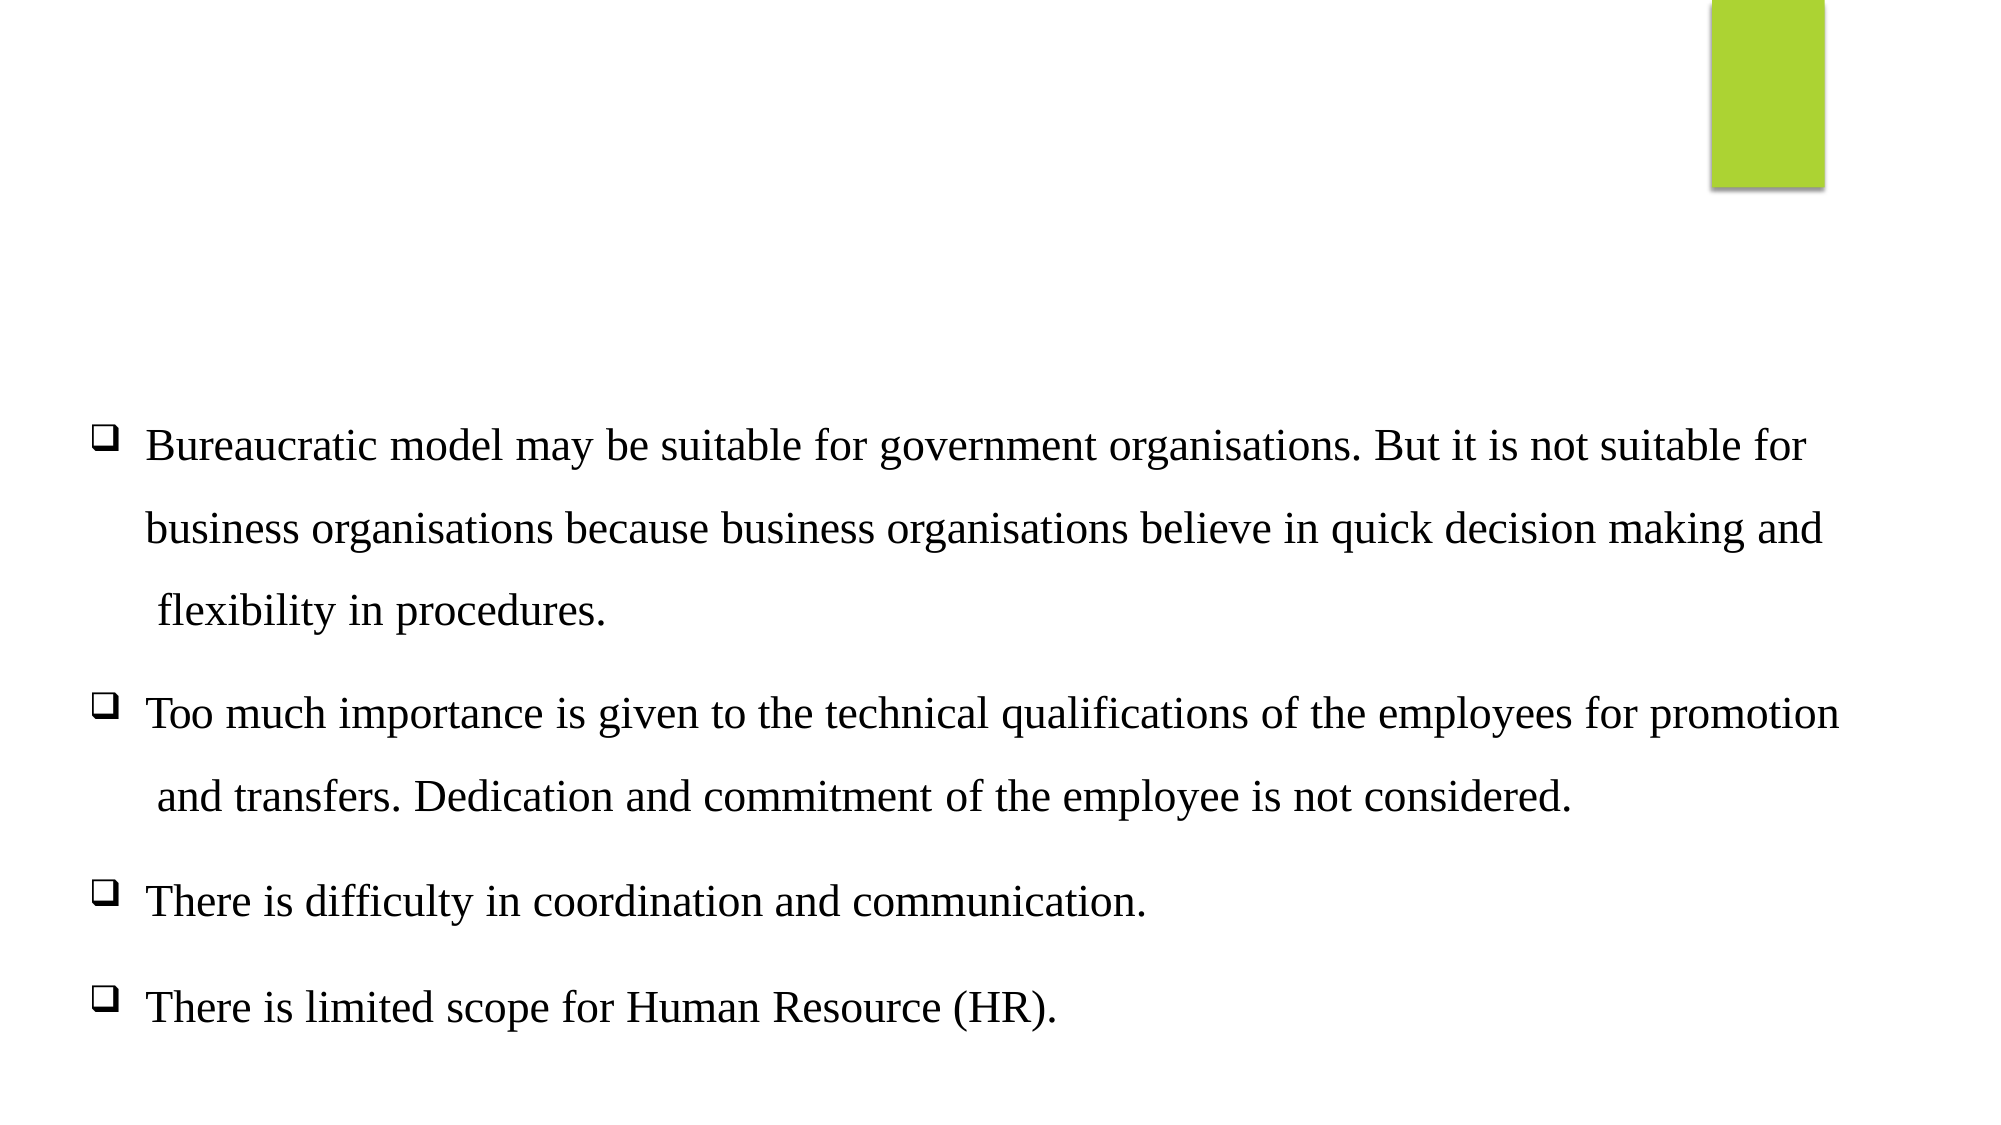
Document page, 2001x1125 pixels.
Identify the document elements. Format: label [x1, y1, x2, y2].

text_box [0, 0, 2000, 1125]
